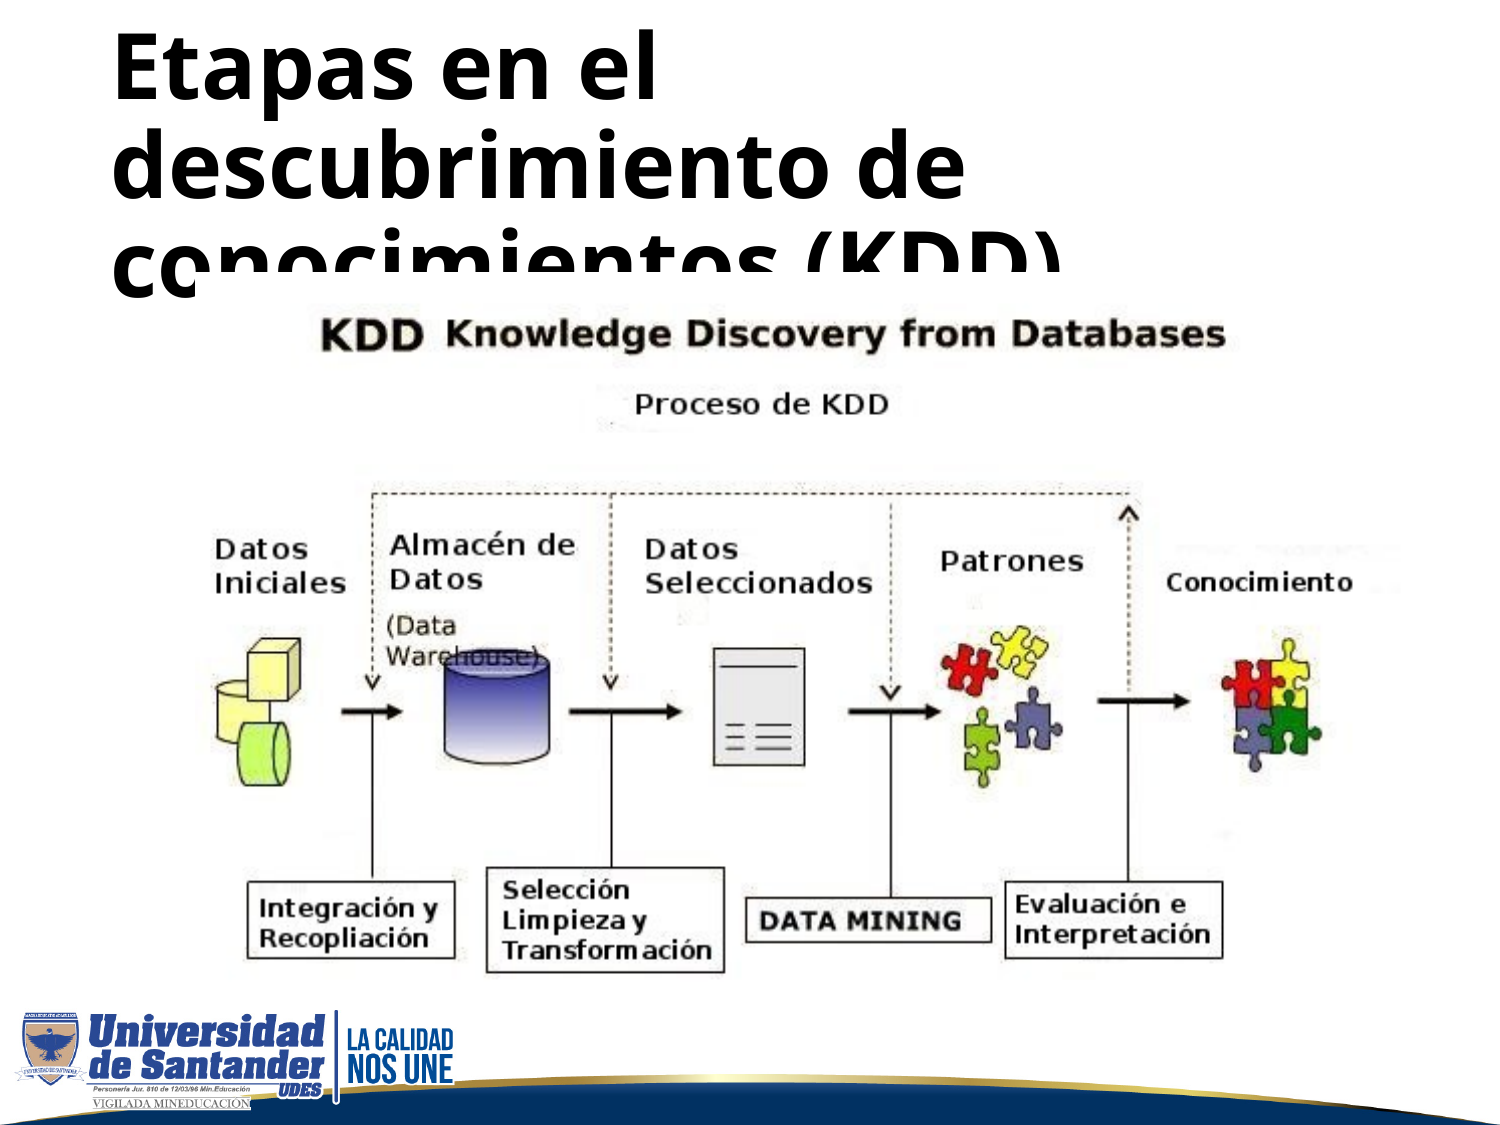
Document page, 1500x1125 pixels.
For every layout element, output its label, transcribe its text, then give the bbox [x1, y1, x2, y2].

title Etapas en el descubrimiento de conocimientos (KDD) [102, 59, 1398, 278]
picture [0, 0, 1500, 1125]
